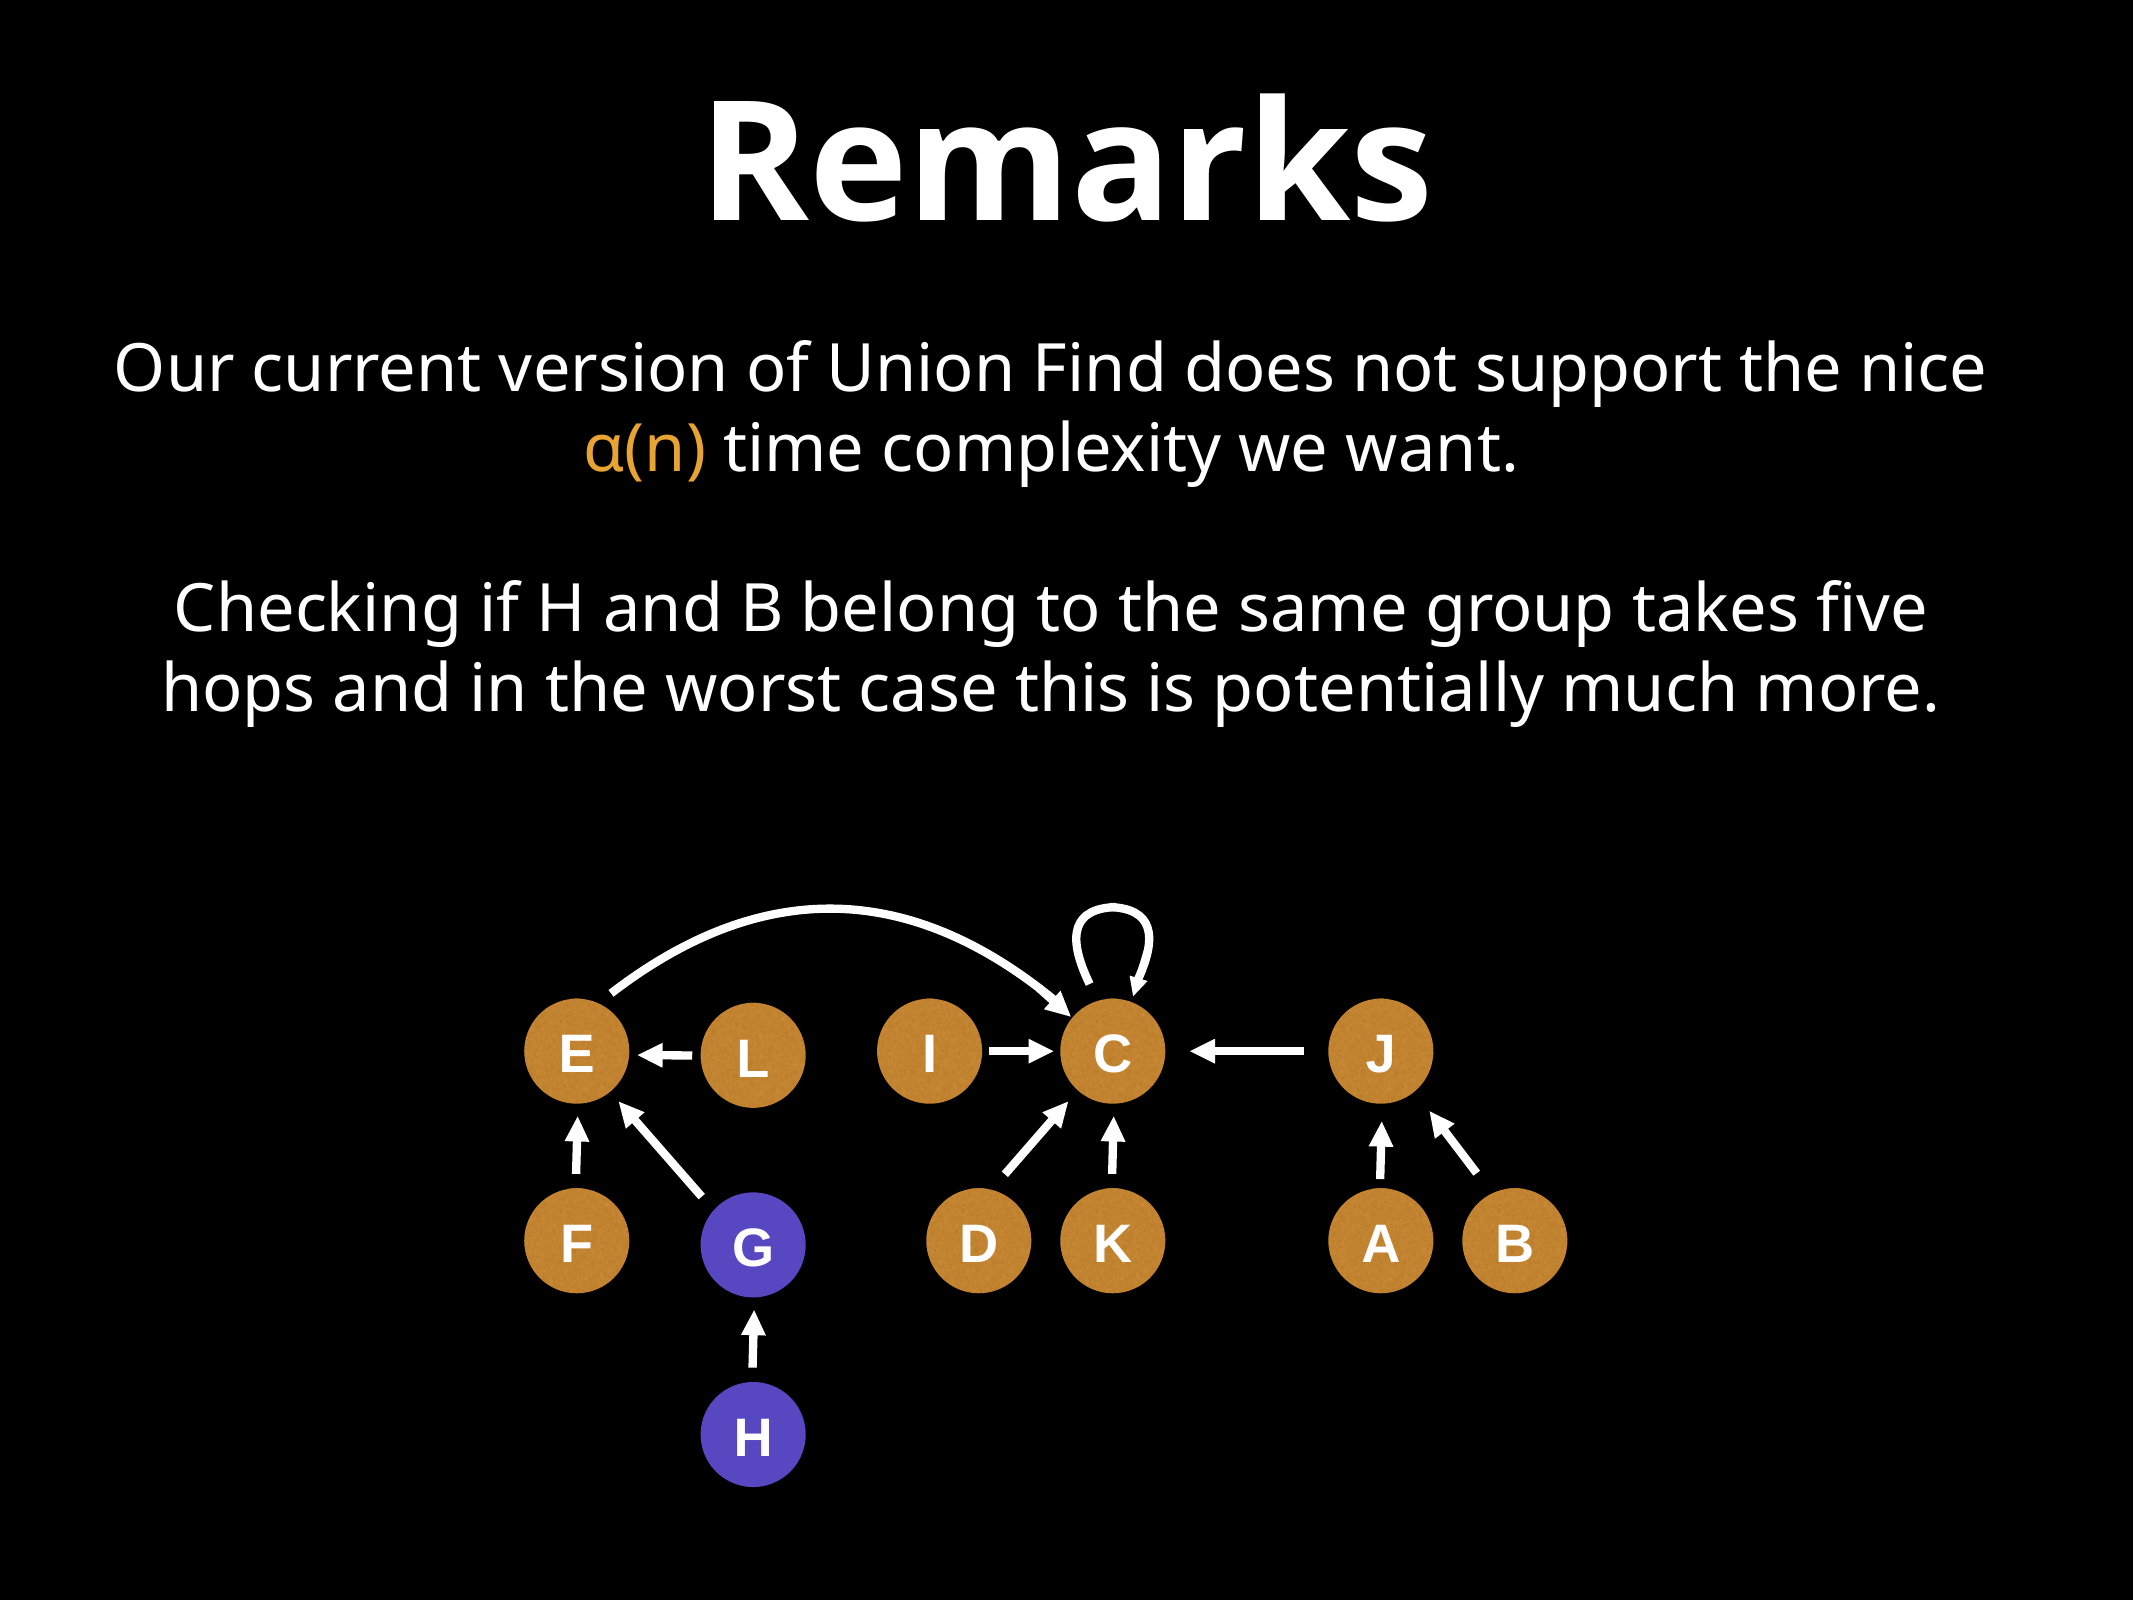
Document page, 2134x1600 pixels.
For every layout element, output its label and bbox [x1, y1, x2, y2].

text_box [700, 1382, 806, 1488]
text_box [571, 1116, 584, 1174]
text_box [1375, 1121, 1388, 1180]
text_box [1462, 1188, 1568, 1294]
text_box [1004, 1101, 1069, 1175]
text_box [524, 1188, 630, 1294]
text_box [1076, 907, 1150, 997]
text_box [1429, 1111, 1477, 1174]
text_box [1107, 1116, 1120, 1174]
text_box [1328, 1188, 1434, 1294]
text_box [700, 1192, 806, 1298]
text_box [1060, 998, 1166, 1104]
text_box [700, 1002, 806, 1108]
title [155, 41, 1978, 266]
text_box [1060, 1188, 1166, 1294]
text_box [104, 316, 2000, 734]
text_box [1328, 998, 1434, 1104]
text_box [747, 1310, 760, 1368]
text_box [618, 1101, 702, 1197]
text_box [988, 1044, 1054, 1058]
text_box [524, 998, 630, 1104]
text_box [926, 1188, 1032, 1294]
text_box [1190, 1044, 1304, 1058]
text_box [637, 1048, 693, 1062]
text_box [611, 908, 1071, 1104]
